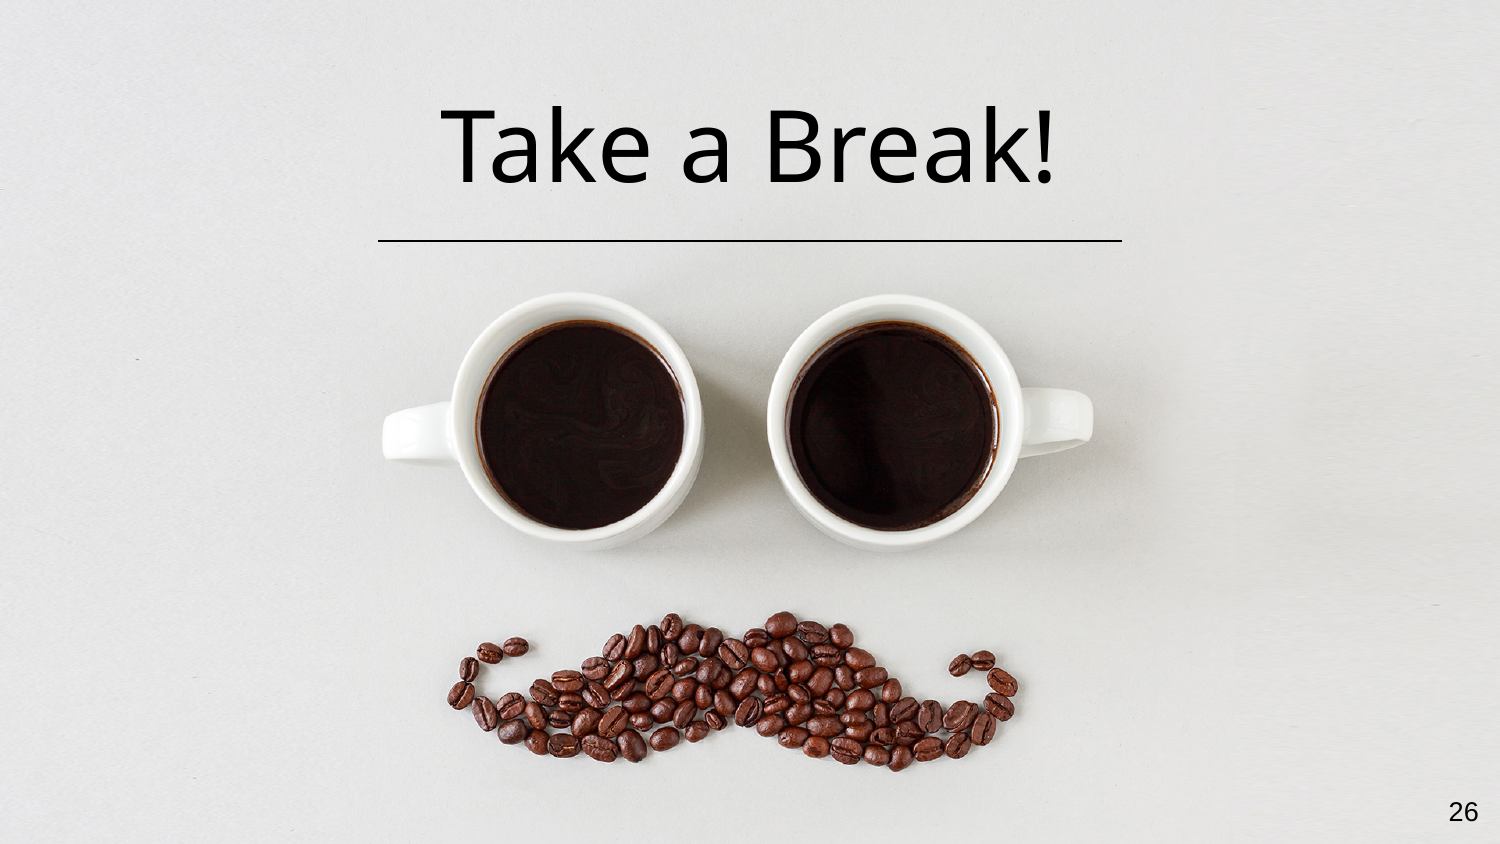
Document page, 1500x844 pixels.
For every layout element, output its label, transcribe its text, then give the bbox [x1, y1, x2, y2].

slide_number ‹#› [1403, 779, 1494, 844]
picture [0, 0, 1500, 844]
